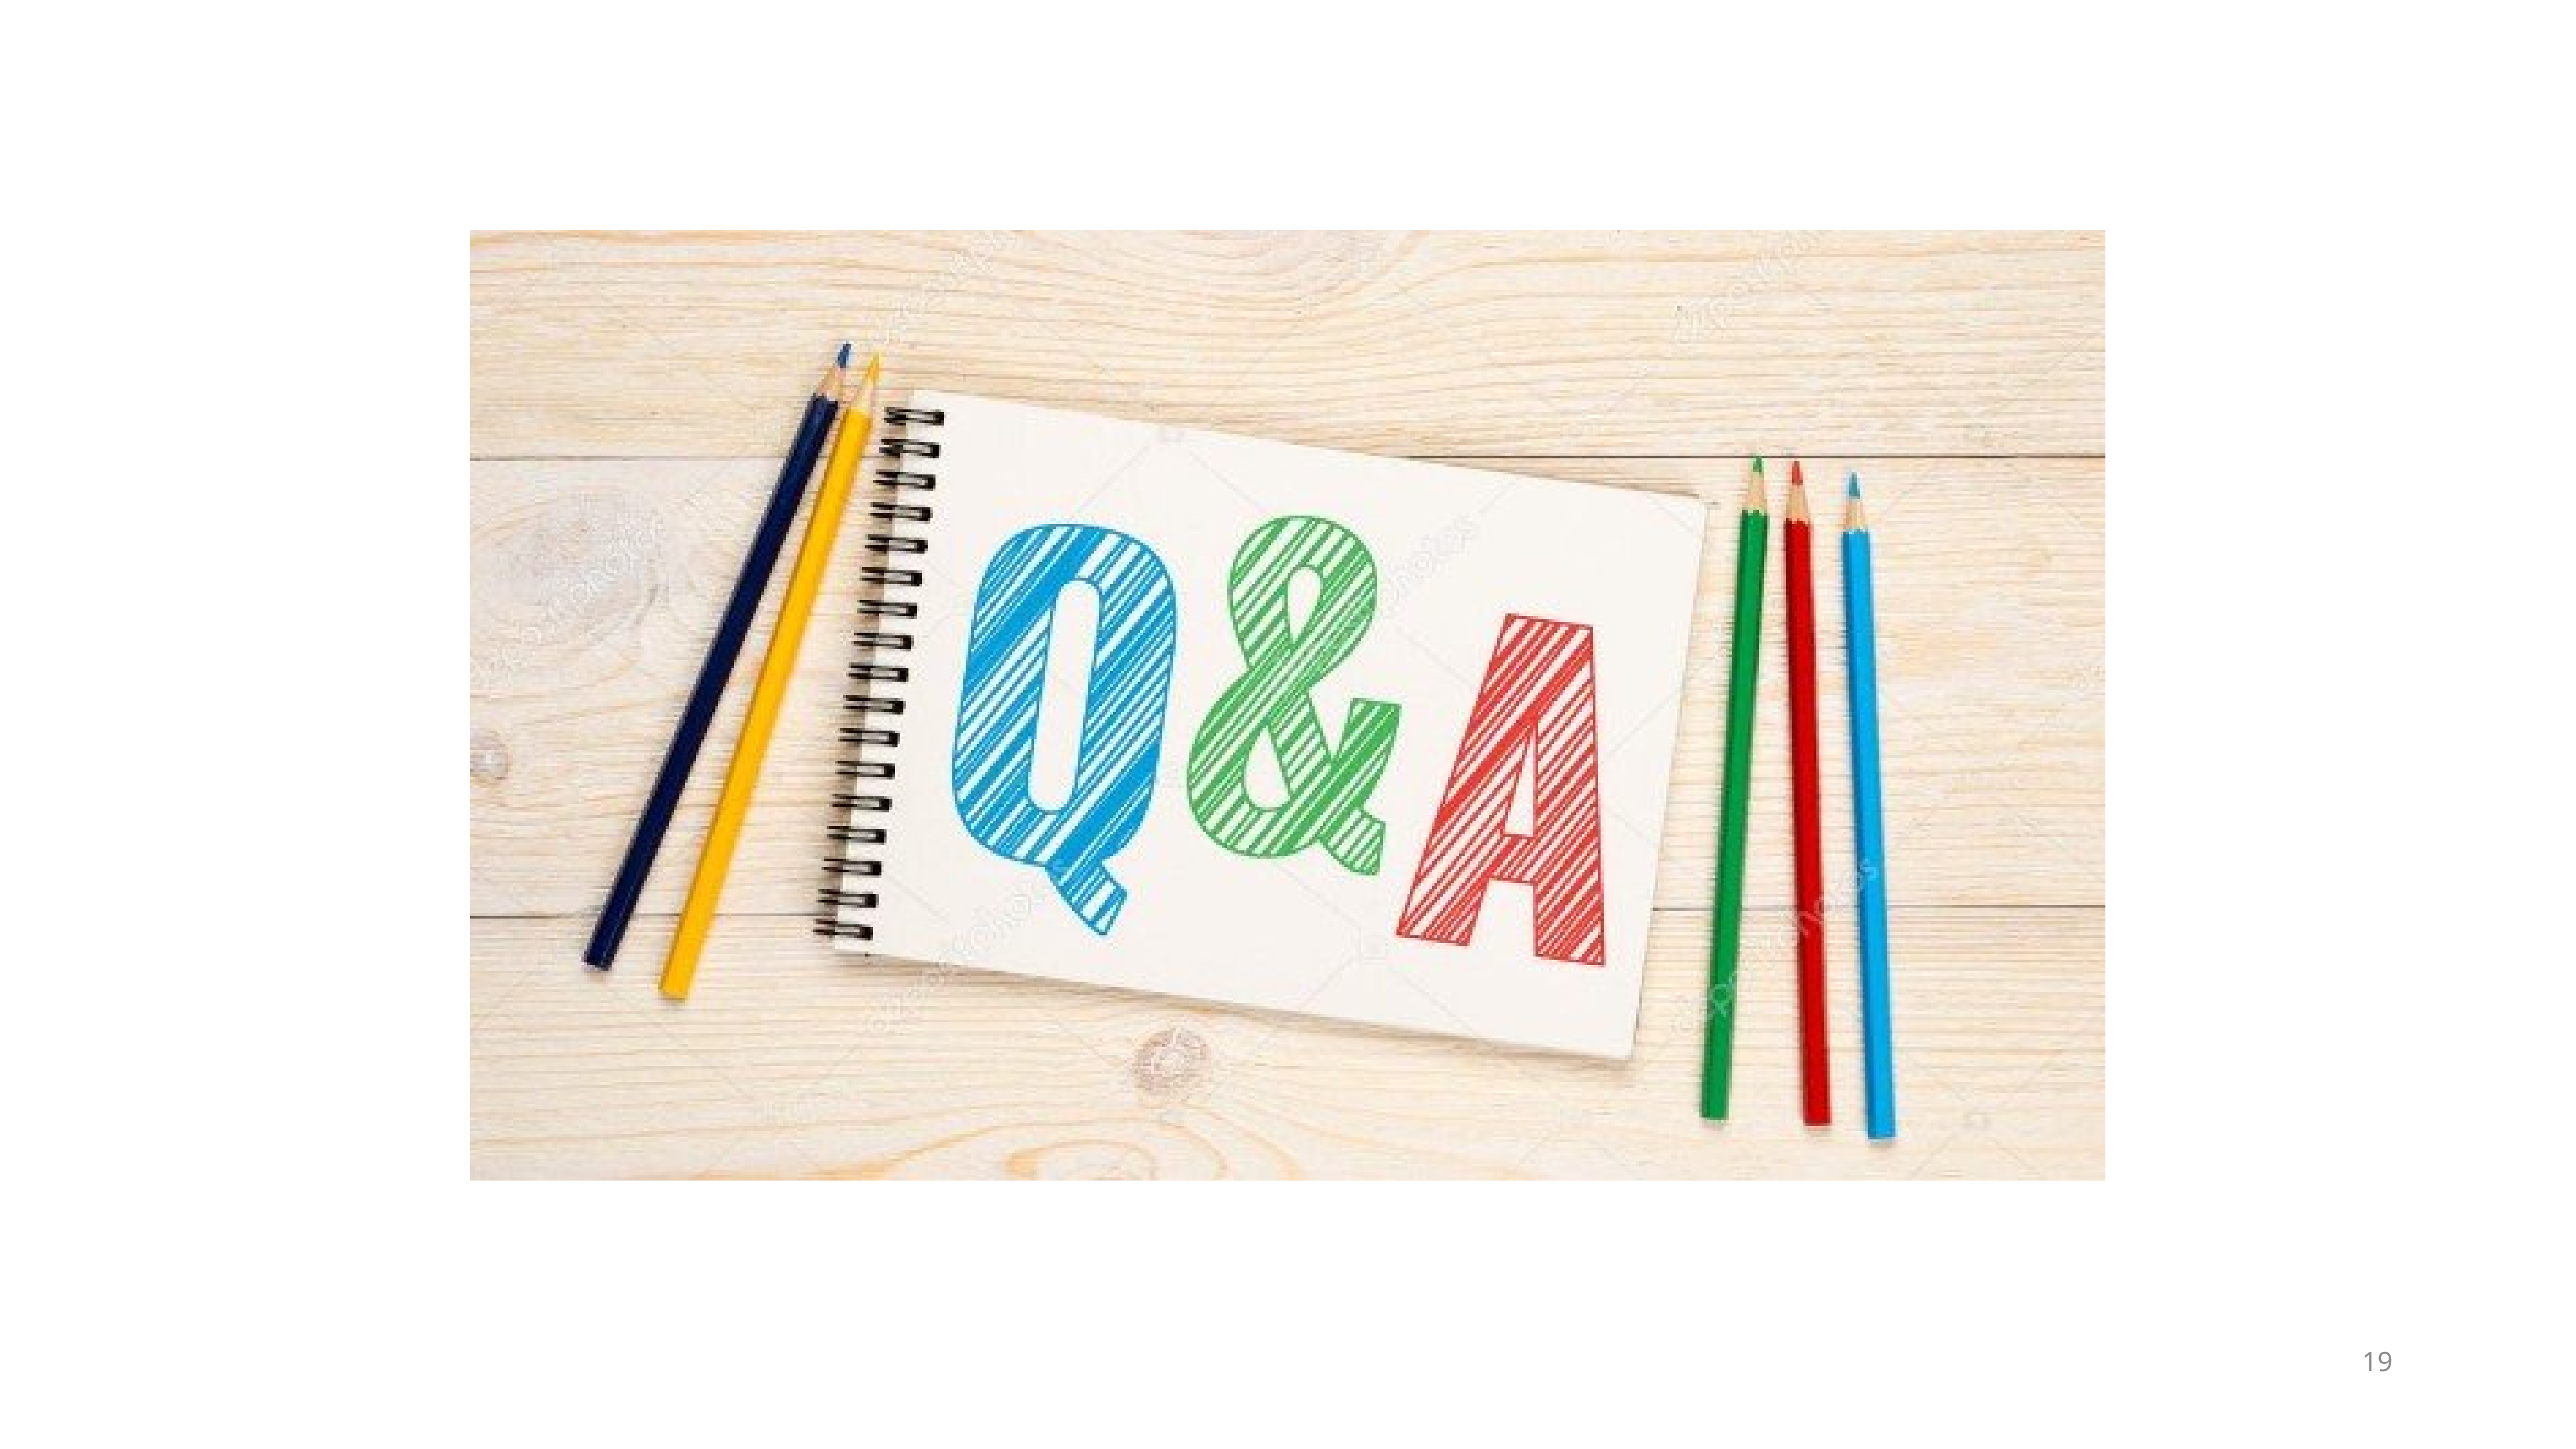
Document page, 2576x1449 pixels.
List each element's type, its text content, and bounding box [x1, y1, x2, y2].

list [470, 230, 2105, 1181]
slide_number 19 [1815, 1340, 2416, 1386]
